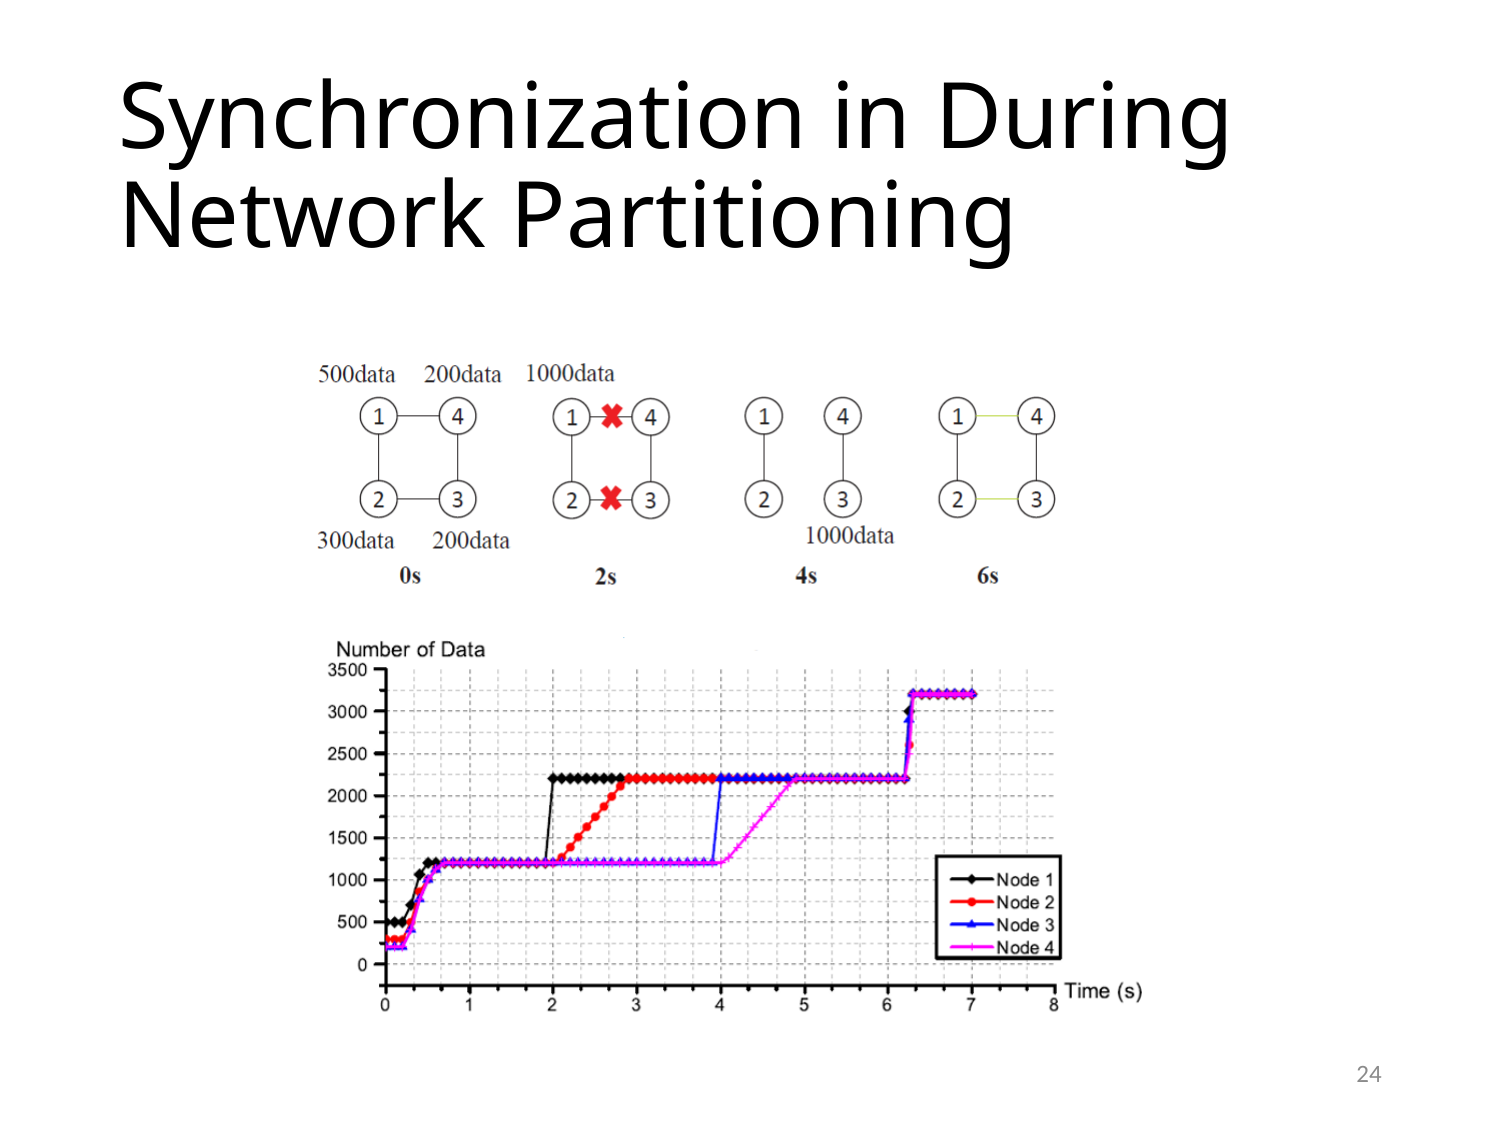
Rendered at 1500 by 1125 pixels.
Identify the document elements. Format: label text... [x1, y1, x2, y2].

title Synchronization in During Network Partitioning [103, 59, 1397, 278]
slide_number 24 [1059, 1042, 1397, 1103]
picture [293, 637, 1158, 1031]
picture [276, 342, 1081, 606]
